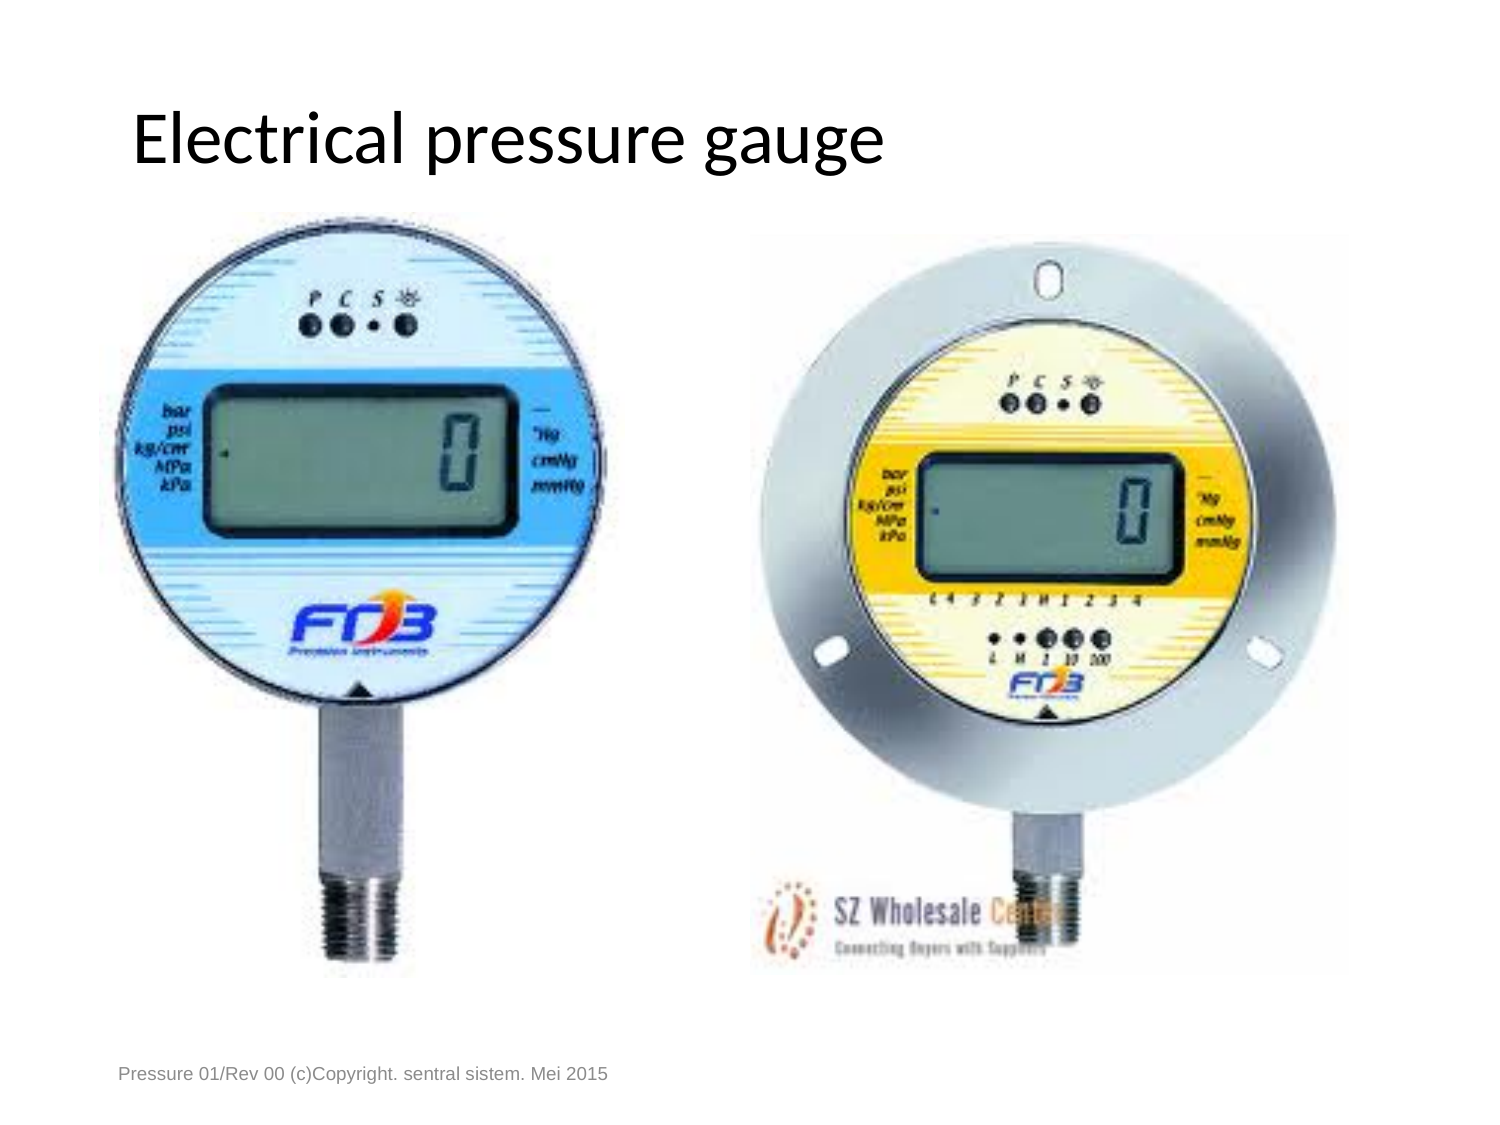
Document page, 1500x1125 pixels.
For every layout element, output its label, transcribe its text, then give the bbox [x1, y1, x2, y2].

picture [749, 234, 1349, 975]
picture [99, 212, 625, 978]
footer Pressure 01/Rev 00 (c)Copyright. sentral sistem. Mei 2015 [103, 1042, 650, 1103]
title Electrical pressure gauge [117, 45, 1425, 233]
